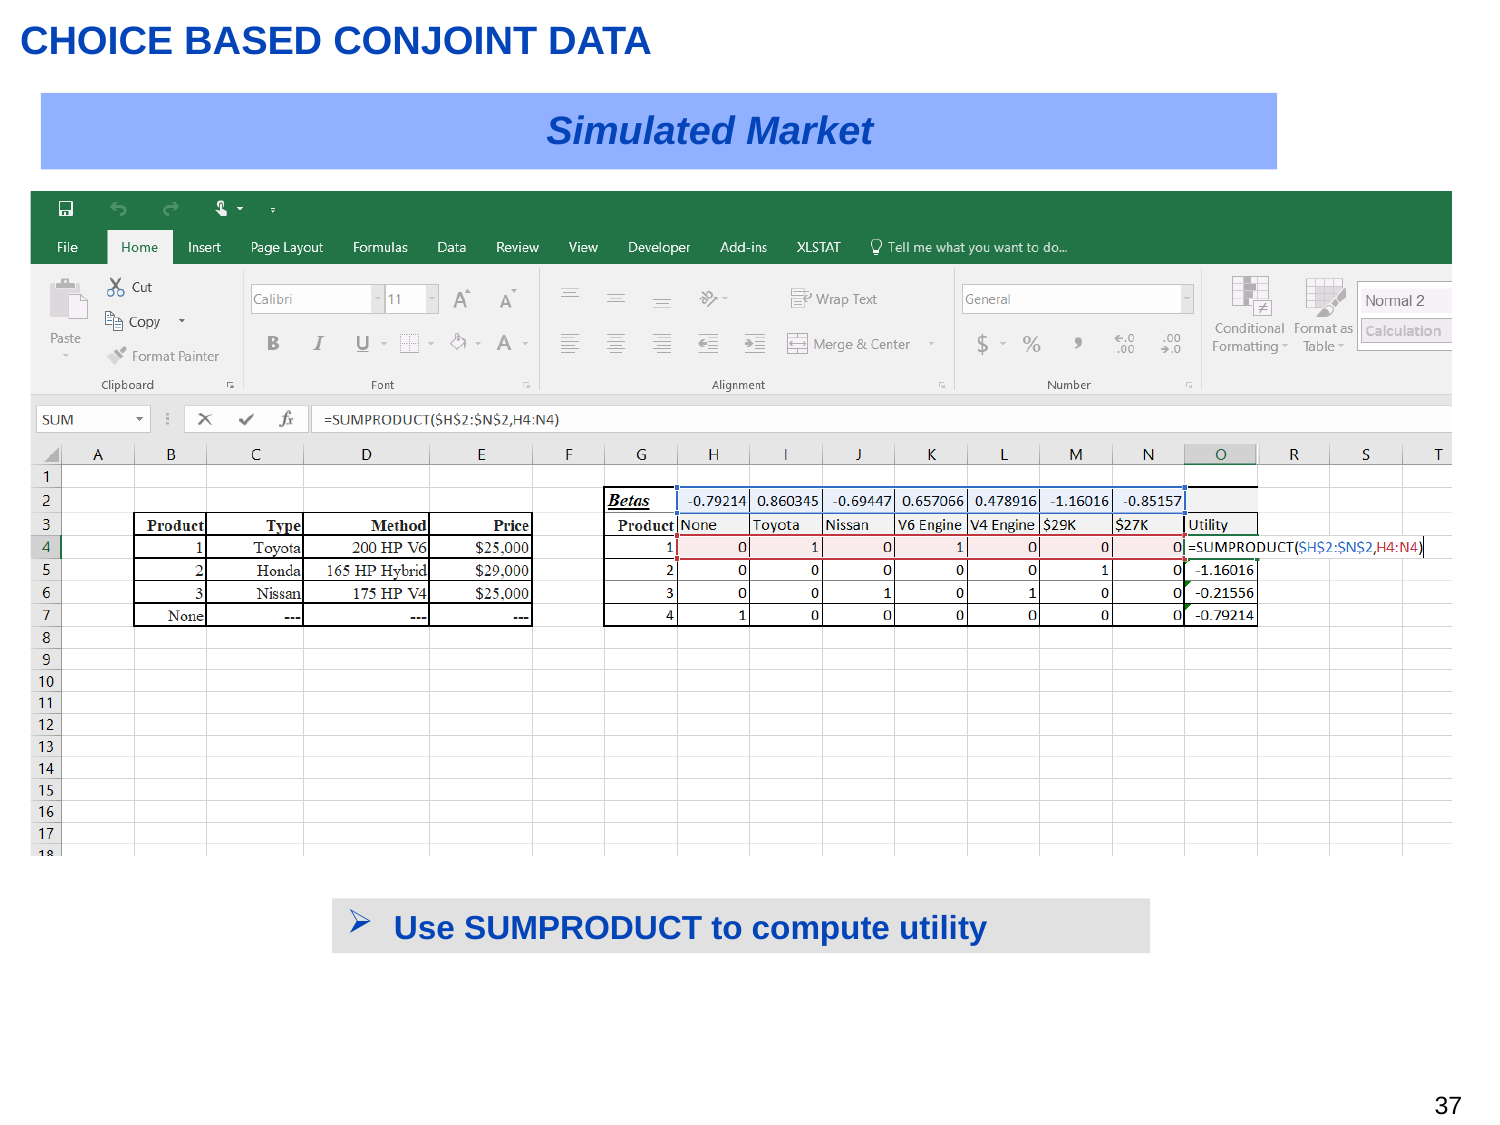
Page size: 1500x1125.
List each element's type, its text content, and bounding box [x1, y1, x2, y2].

picture [30, 191, 1453, 856]
slide_number 36 [1149, 1089, 1463, 1121]
title CHOICE BASED CONJOINT DATA [19, 15, 1463, 64]
text_box Use SUMPRODUCT to compute utility [332, 898, 1151, 954]
text_box [40, 92, 1278, 170]
text_box Simulated Market [114, 105, 1307, 153]
